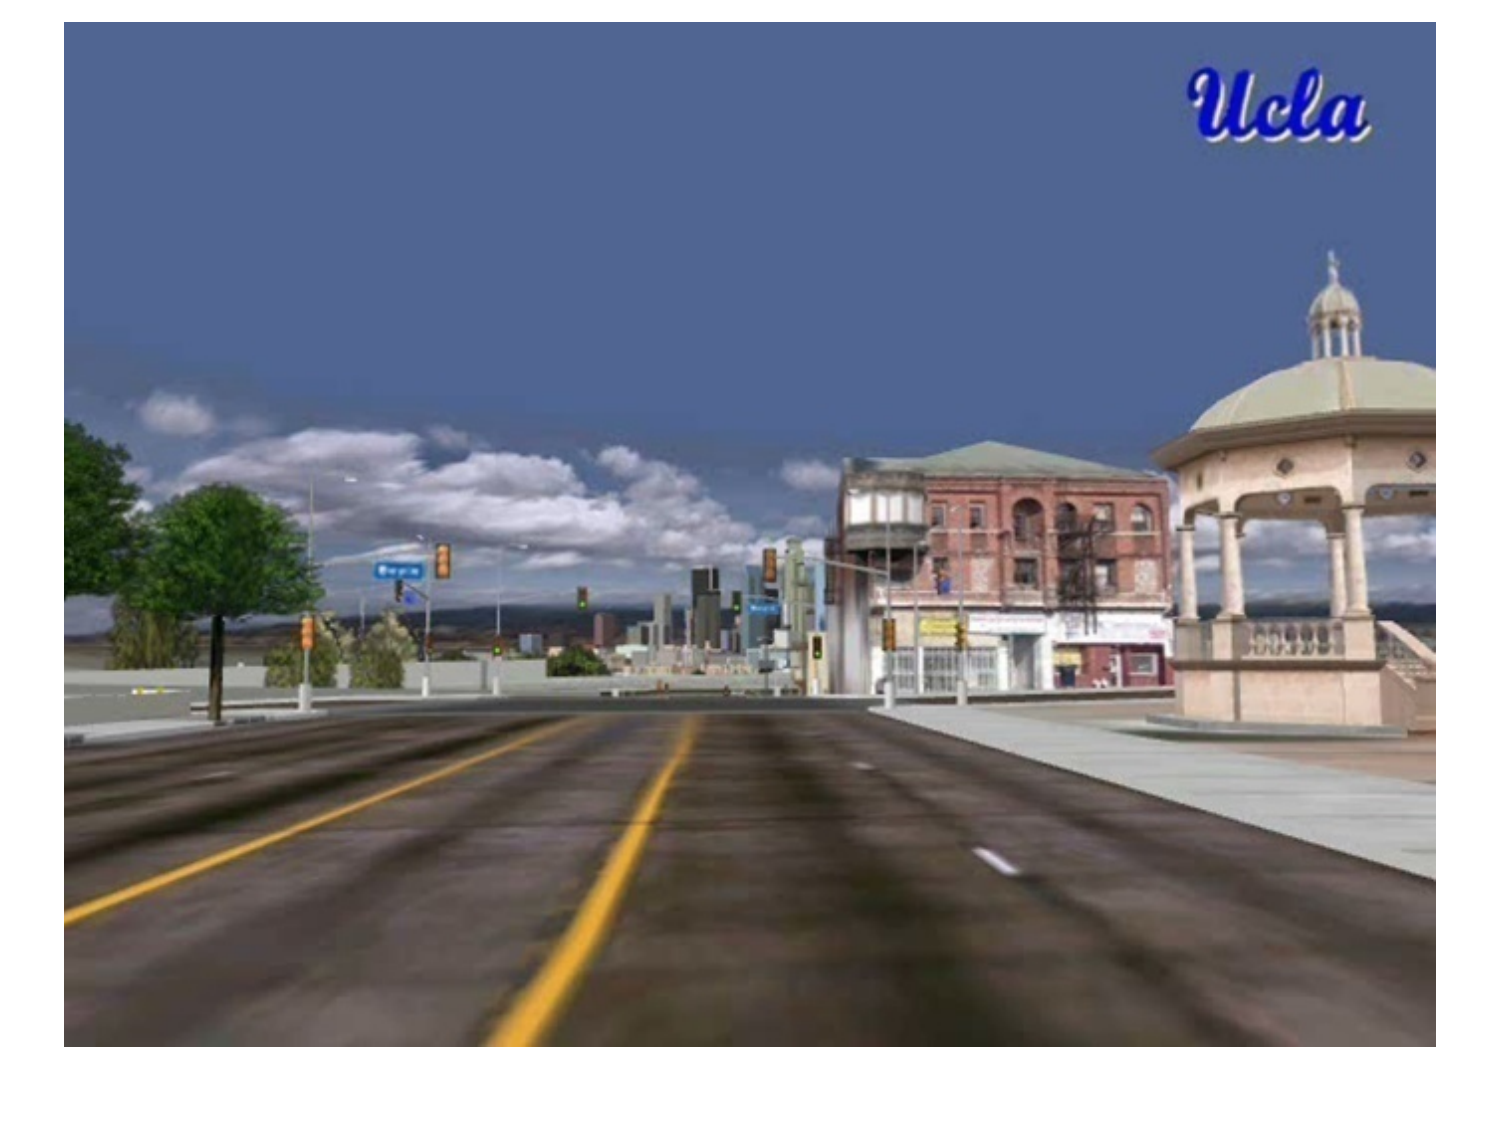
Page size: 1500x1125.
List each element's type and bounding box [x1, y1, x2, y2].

picture [64, 21, 1437, 1048]
